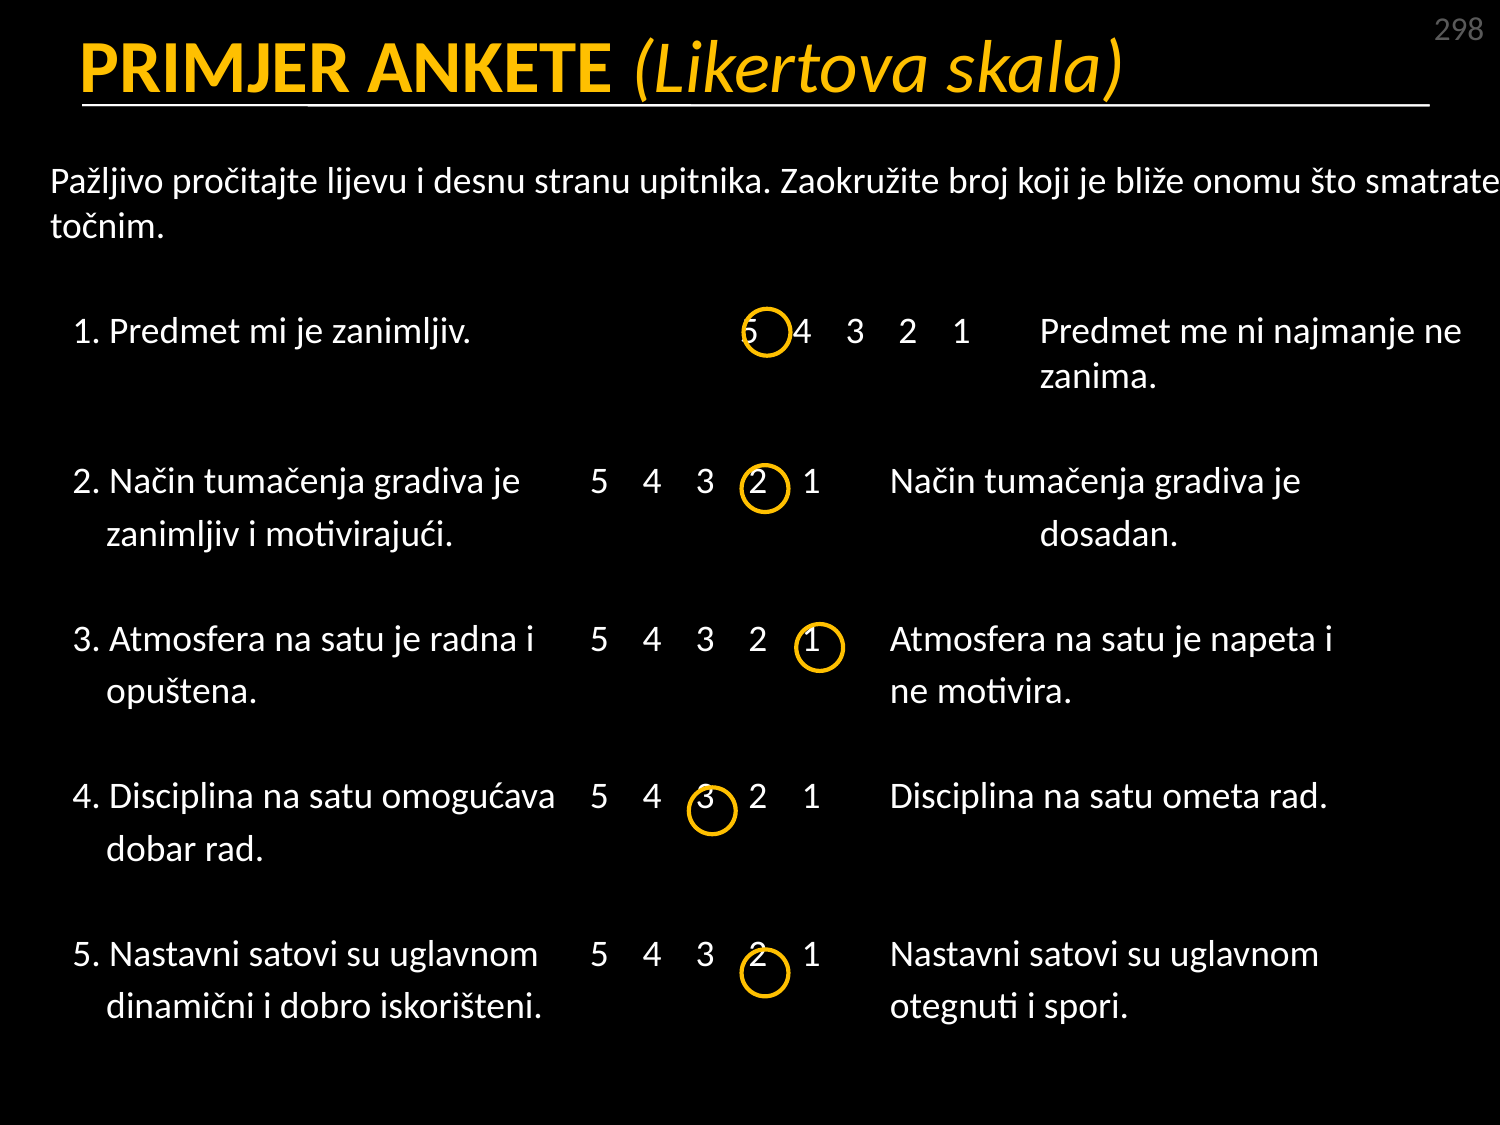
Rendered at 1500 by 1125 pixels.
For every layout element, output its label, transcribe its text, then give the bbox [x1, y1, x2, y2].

text_box [741, 306, 793, 358]
text_box [739, 463, 791, 515]
title PRIMJER ANKETE (Likertova skala) [64, 10, 1403, 173]
text_box 298 [1419, 0, 1500, 55]
list Pažljivo pročitajte lijevu i desnu stranu upitnika. Zaokružite broj koji je bliže onomu što smatrate točnim. 1. Predmet mi je zanimljiv. 5 4 3 2 1 Predmet me ni najmanje ne zanima. 2. Način tumačenja gradiva je 5 4 3 2 1 Način tumačenja gradiva je zanimljiv i motivirajući. dosadan. 3. Atmosfera na satu je radna i 5 4 3 2 1 Atmosfera na satu je napeta i opuštena. ne motivira. 4. Disciplina na satu omogućava 5 4 3 2 1 Disciplina na satu ometa rad. dobar rad. 5. Nastavni satovi su uglavnom 5 4 3 2 1 Nastavni satovi su uglavnom dinamični i dobro iskorišteni. otegnuti i spori. [35, 149, 1500, 1012]
text_box [739, 947, 791, 999]
text_box [686, 785, 738, 837]
text_box [794, 621, 846, 674]
